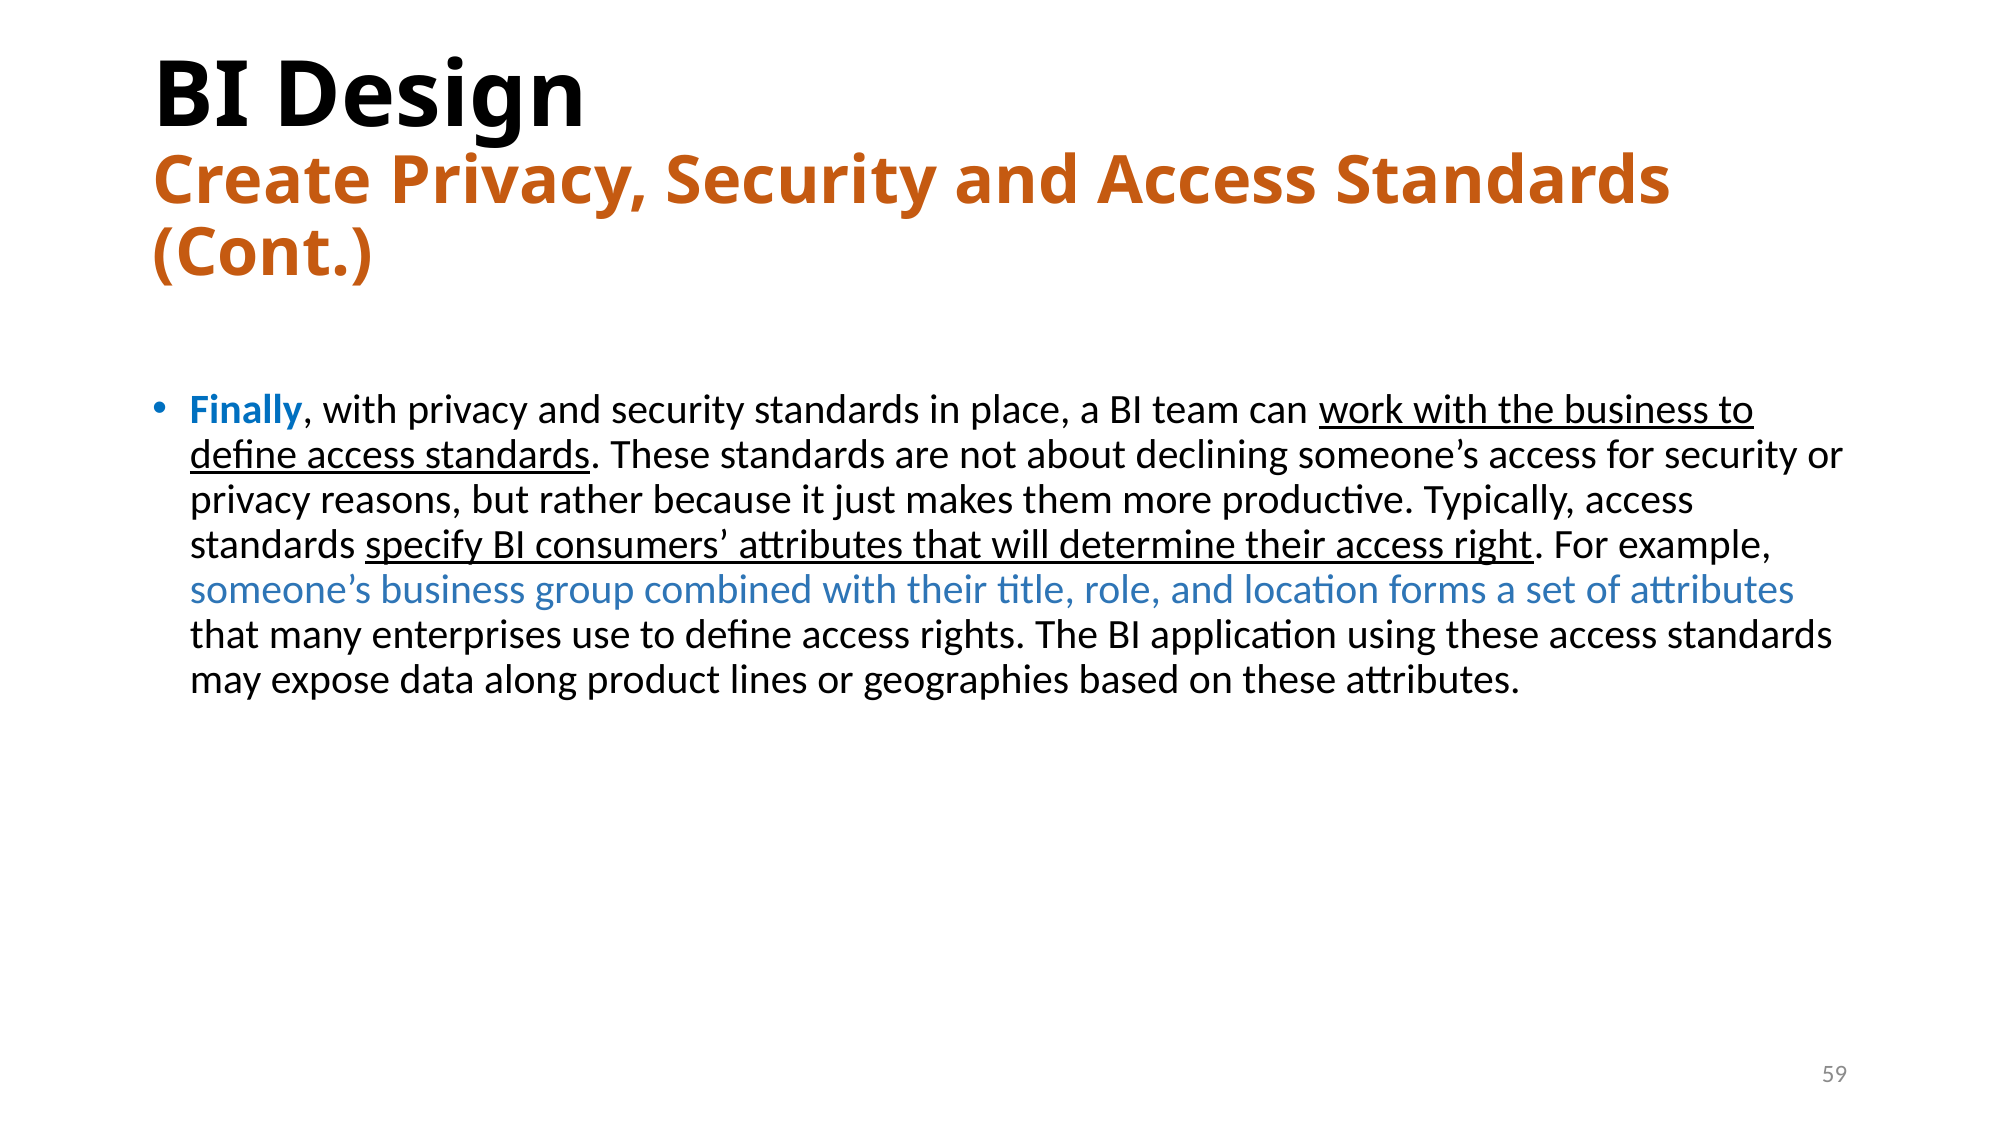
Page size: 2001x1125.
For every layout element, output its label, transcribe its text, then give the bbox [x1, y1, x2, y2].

list Finally, with privacy and security standards in place, a BI team can work with the business to define access standards. These standards are not about declining someone’s access for security or privacy reasons, but rather because it just makes them more productive. Typically, access standards specify BI consumers’ attributes that will determine their access right. For example, someone’s business group combined with their title, role, and location forms a set of attributes that many enterprises use to define access rights. The BI application using these access standards may expose data along product lines or geographies based on these attributes. [137, 308, 1863, 1023]
slide_number 59 [1412, 1042, 1863, 1103]
title BI Design Create Privacy, Security and Access Standards (Cont.) [137, 59, 1863, 278]
